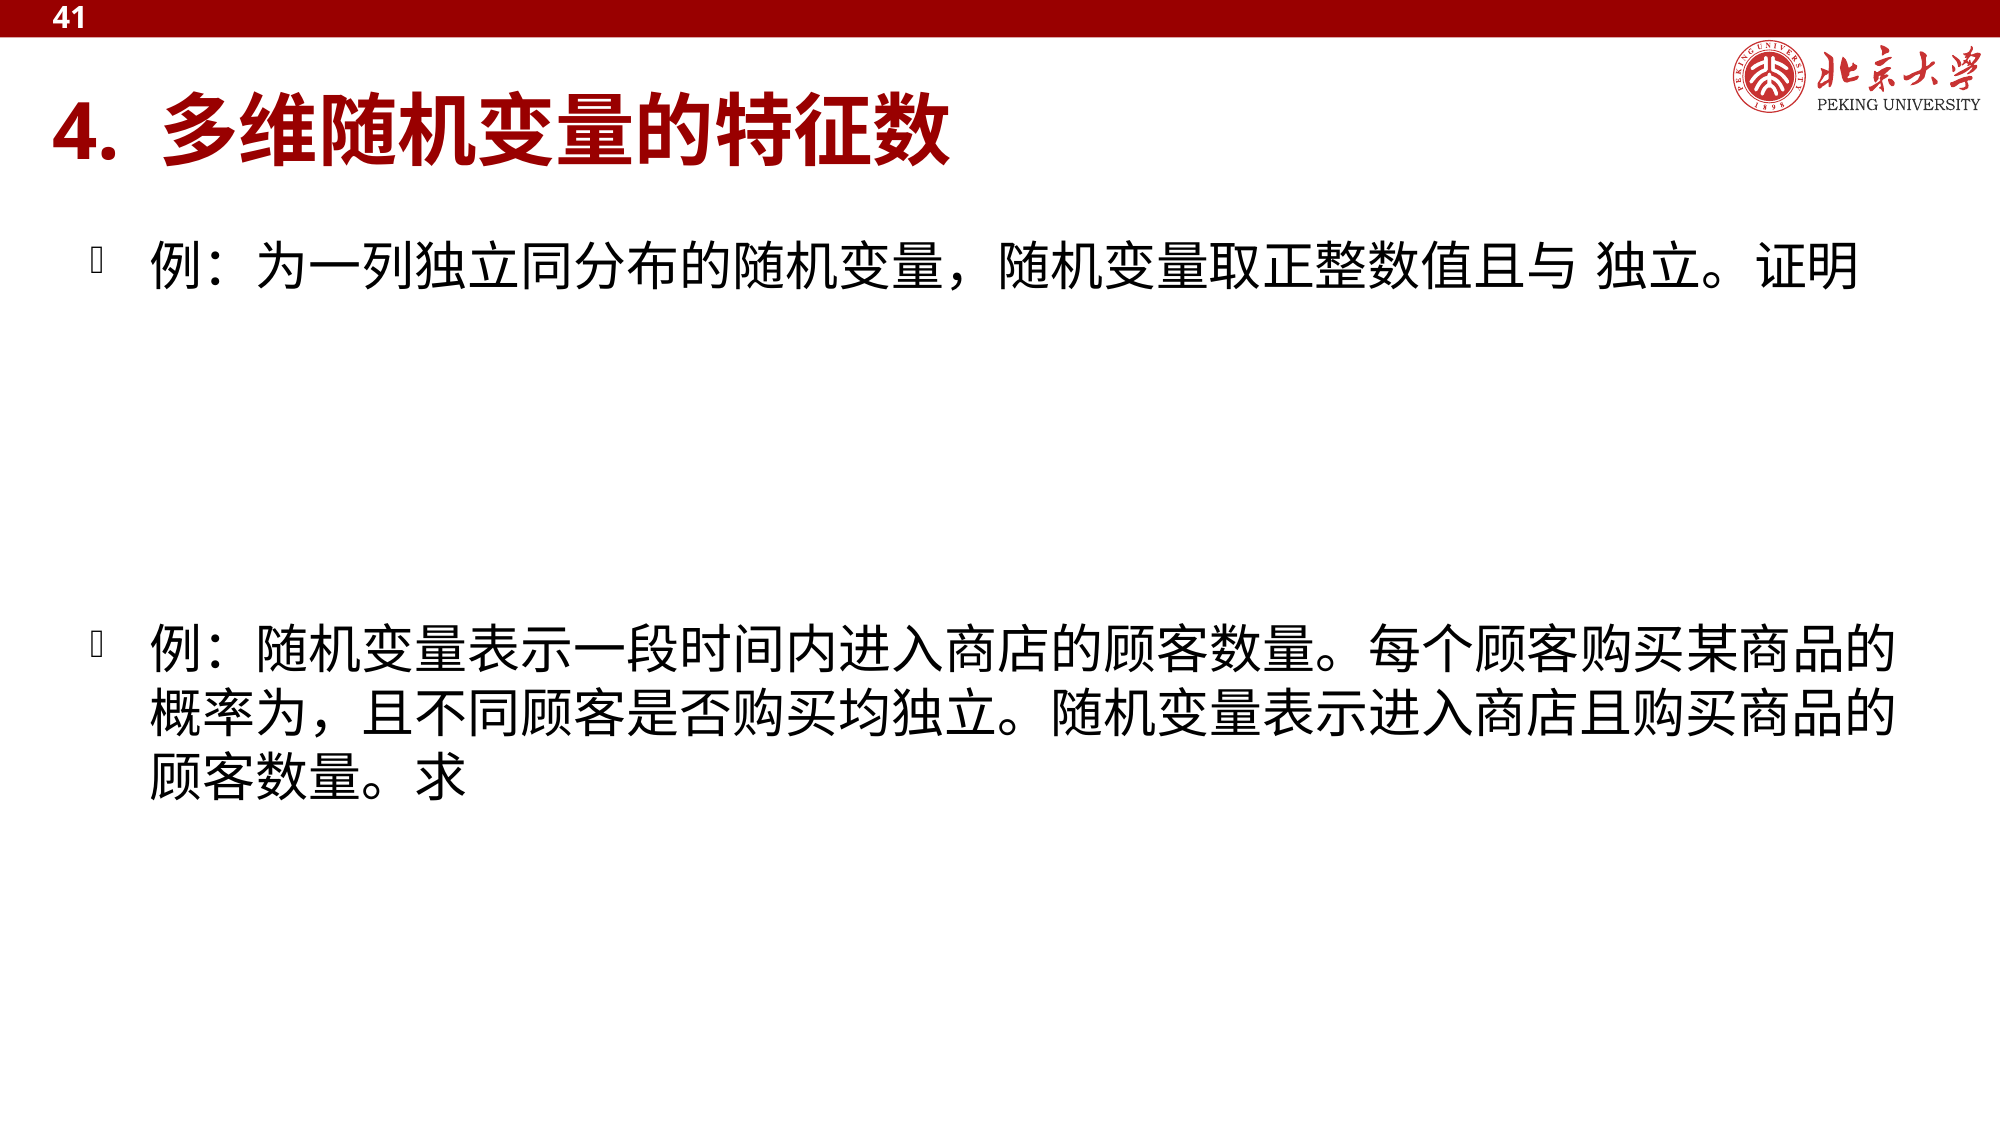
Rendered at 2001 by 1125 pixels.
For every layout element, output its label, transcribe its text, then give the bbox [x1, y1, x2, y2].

slide_number 41 [37, 5, 225, 34]
title 4. 多维随机变量的特征数 [37, 62, 1951, 194]
